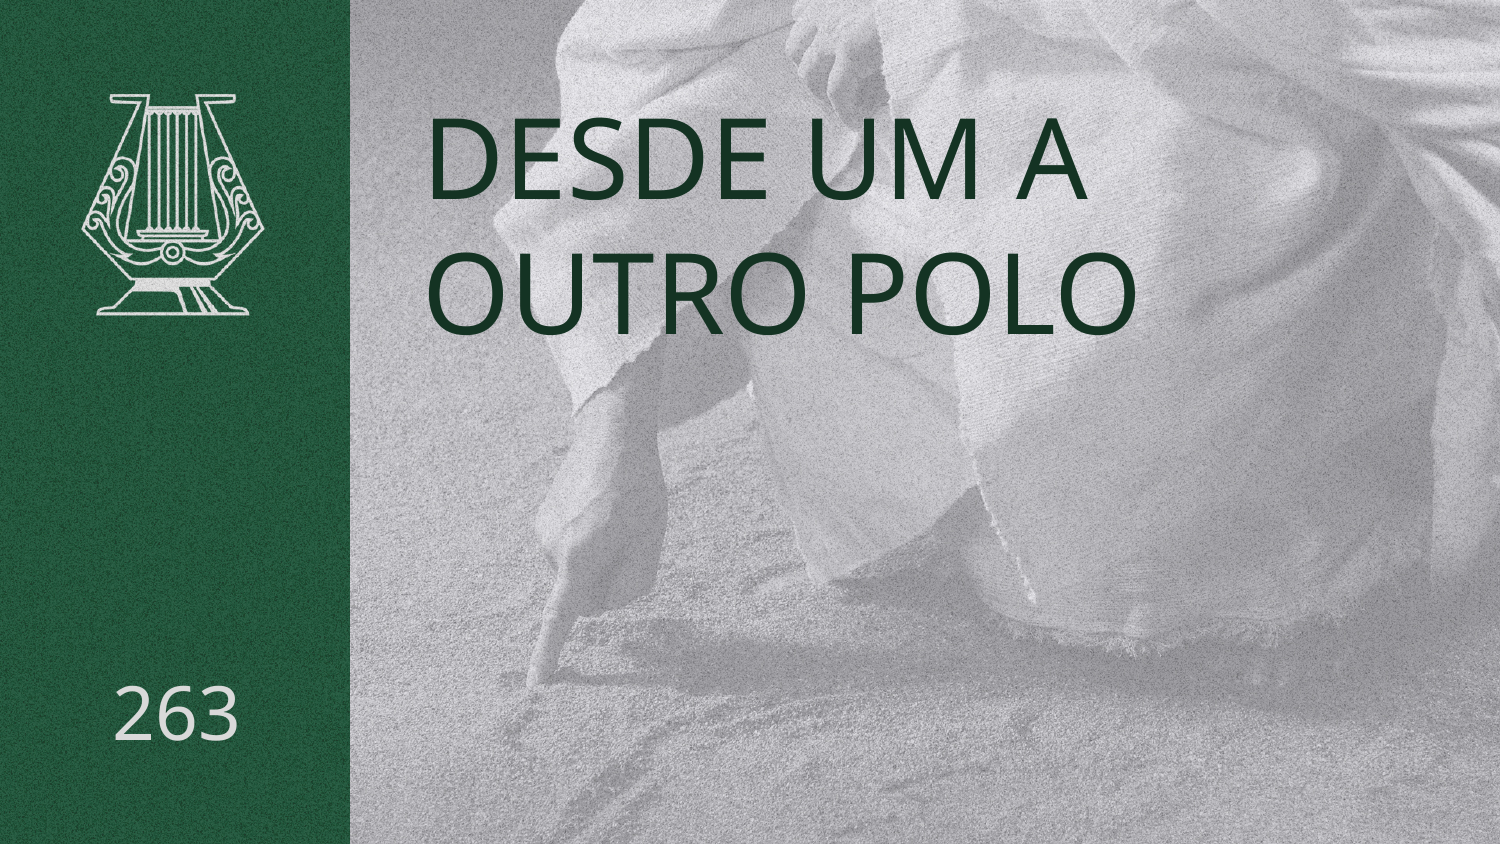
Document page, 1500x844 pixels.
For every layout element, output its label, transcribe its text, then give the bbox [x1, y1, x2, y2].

list 263 [76, 658, 278, 765]
title DESDE UM A OUTRO POLO [407, 79, 1447, 777]
picture [0, 0, 1500, 844]
